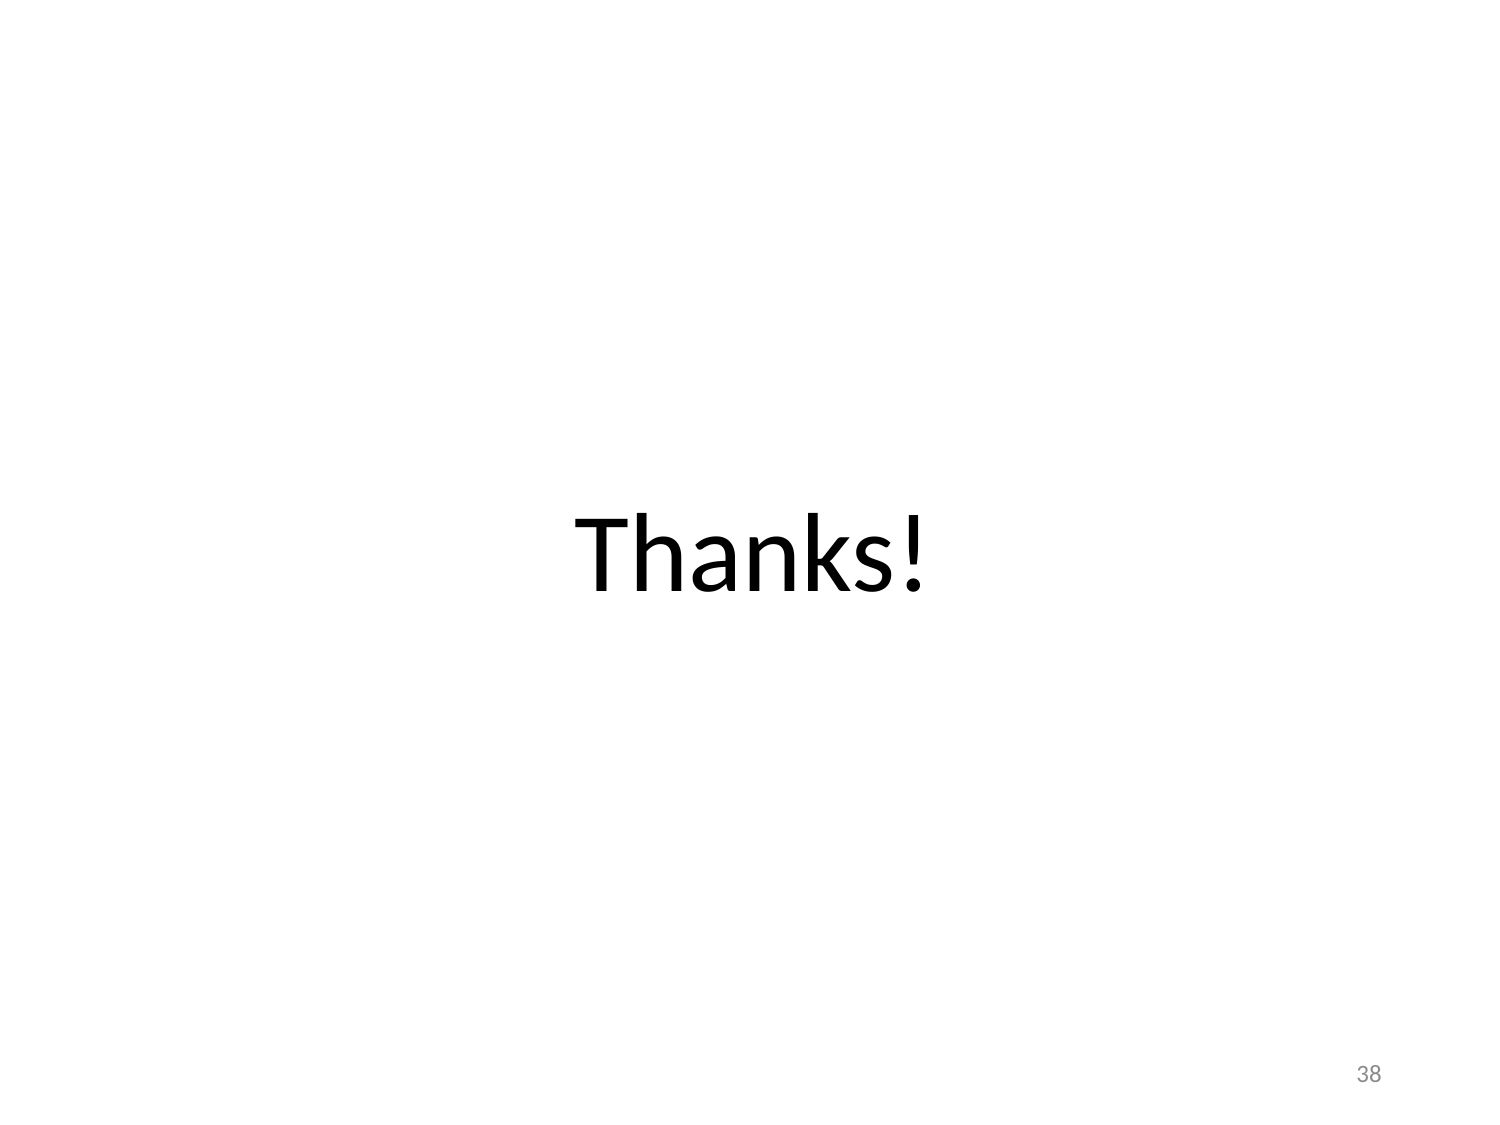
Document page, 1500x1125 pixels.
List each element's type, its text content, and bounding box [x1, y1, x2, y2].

slide_number 38 [1059, 1042, 1397, 1103]
text_box Thanks! [559, 471, 1084, 622]
